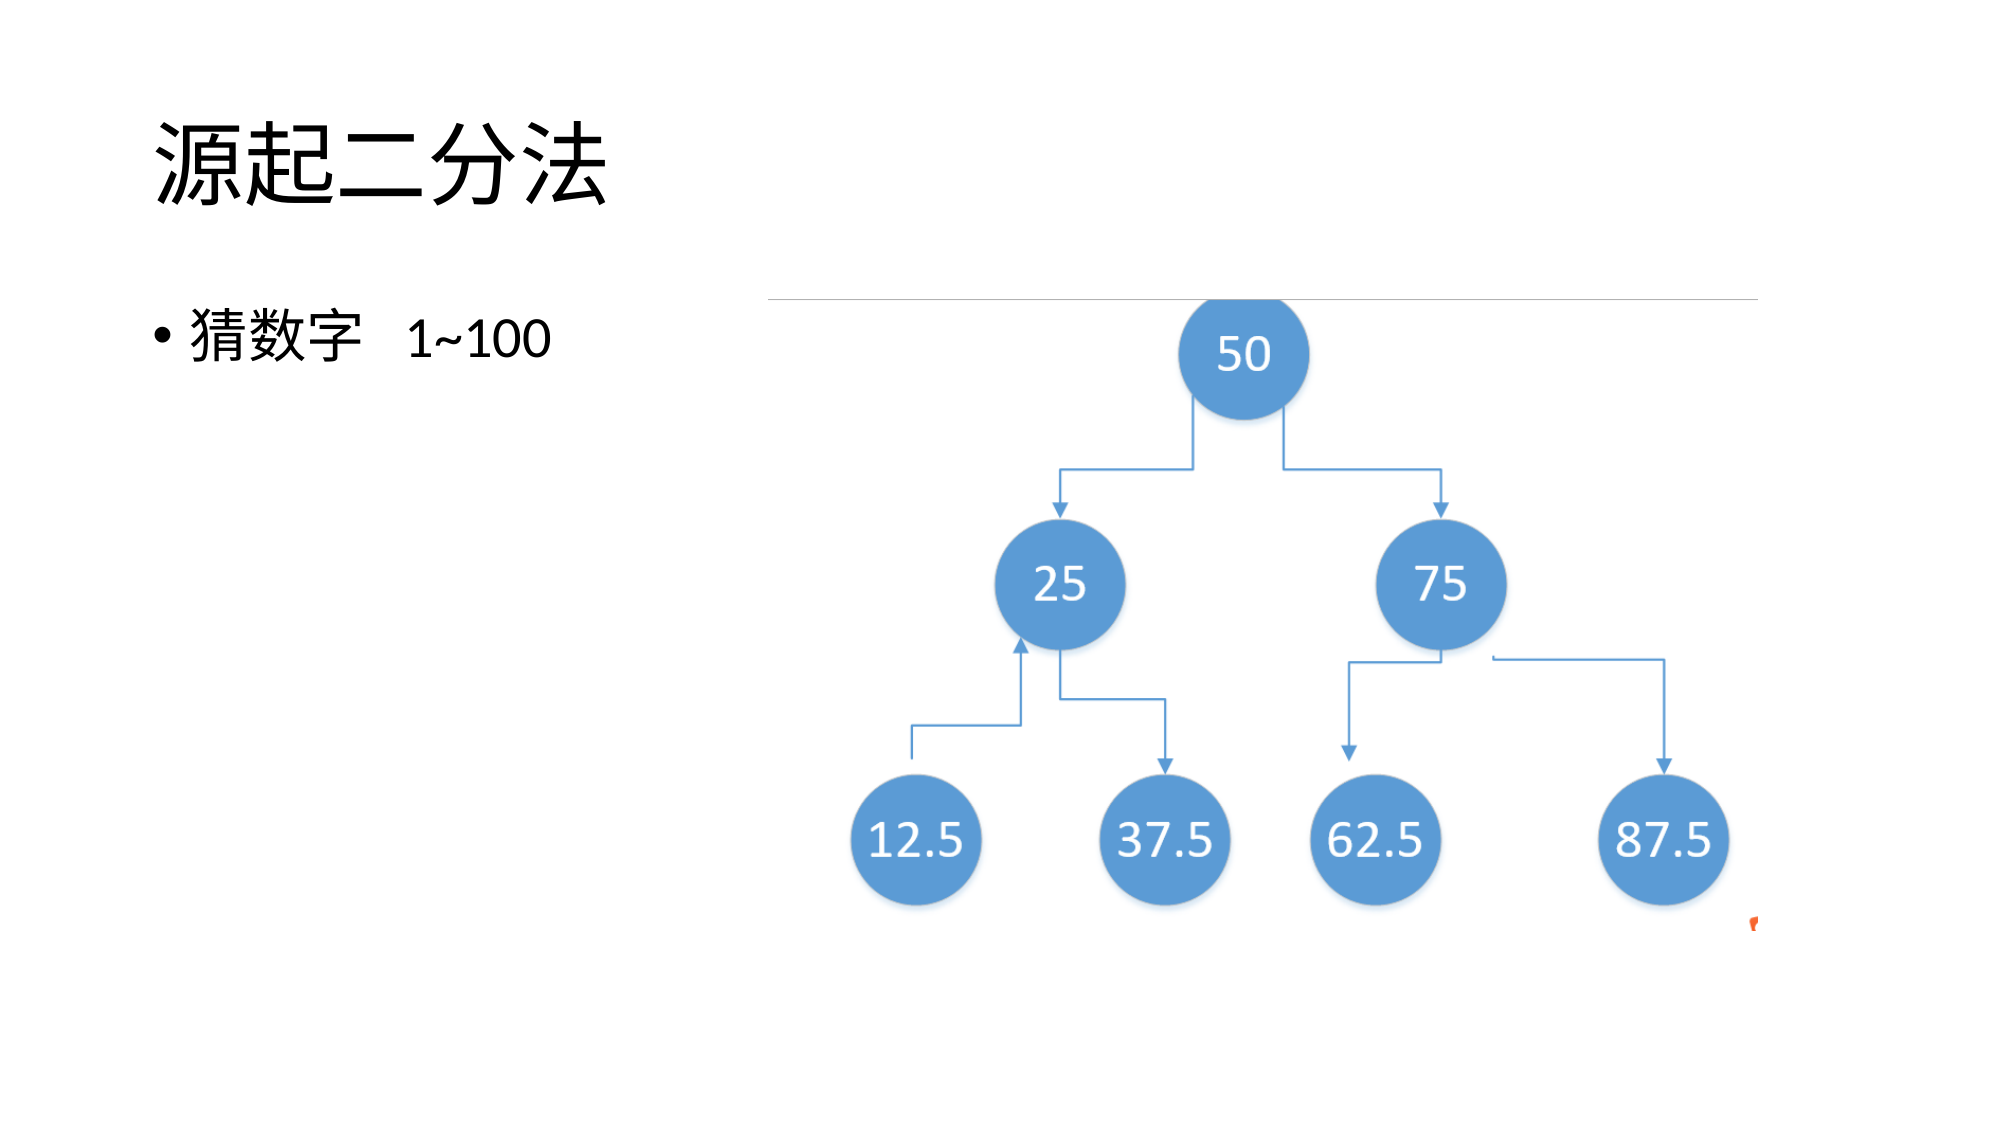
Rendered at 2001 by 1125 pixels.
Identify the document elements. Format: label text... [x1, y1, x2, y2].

title 源起二分法 [137, 59, 1863, 278]
list 猜数字 1~100 [137, 299, 1863, 1014]
picture [768, 299, 1758, 931]
